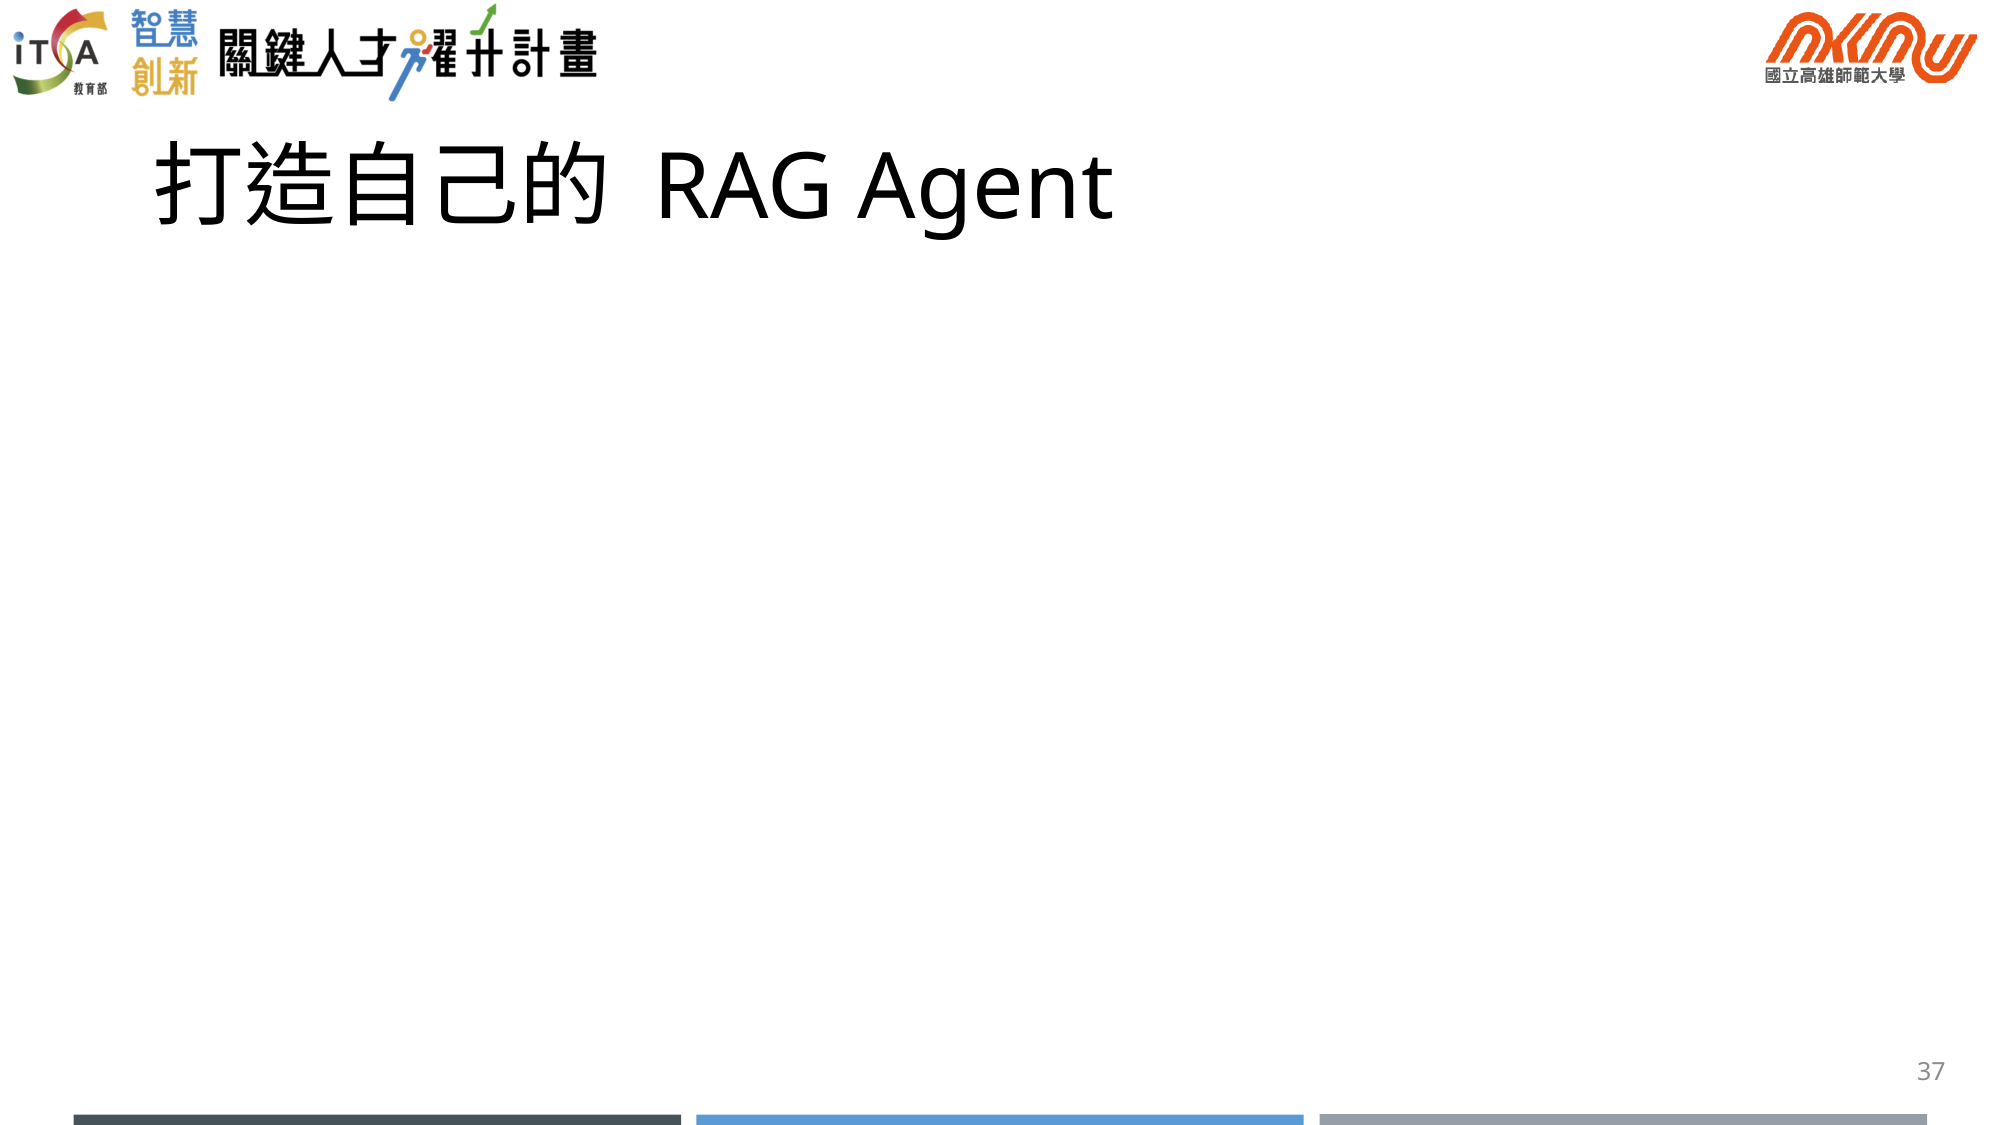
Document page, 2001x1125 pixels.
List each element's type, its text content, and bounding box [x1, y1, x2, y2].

slide_number 37 [1510, 1042, 1961, 1103]
picture [9, 1, 603, 102]
title 打造自己的 RAG Agent [137, 100, 1863, 278]
